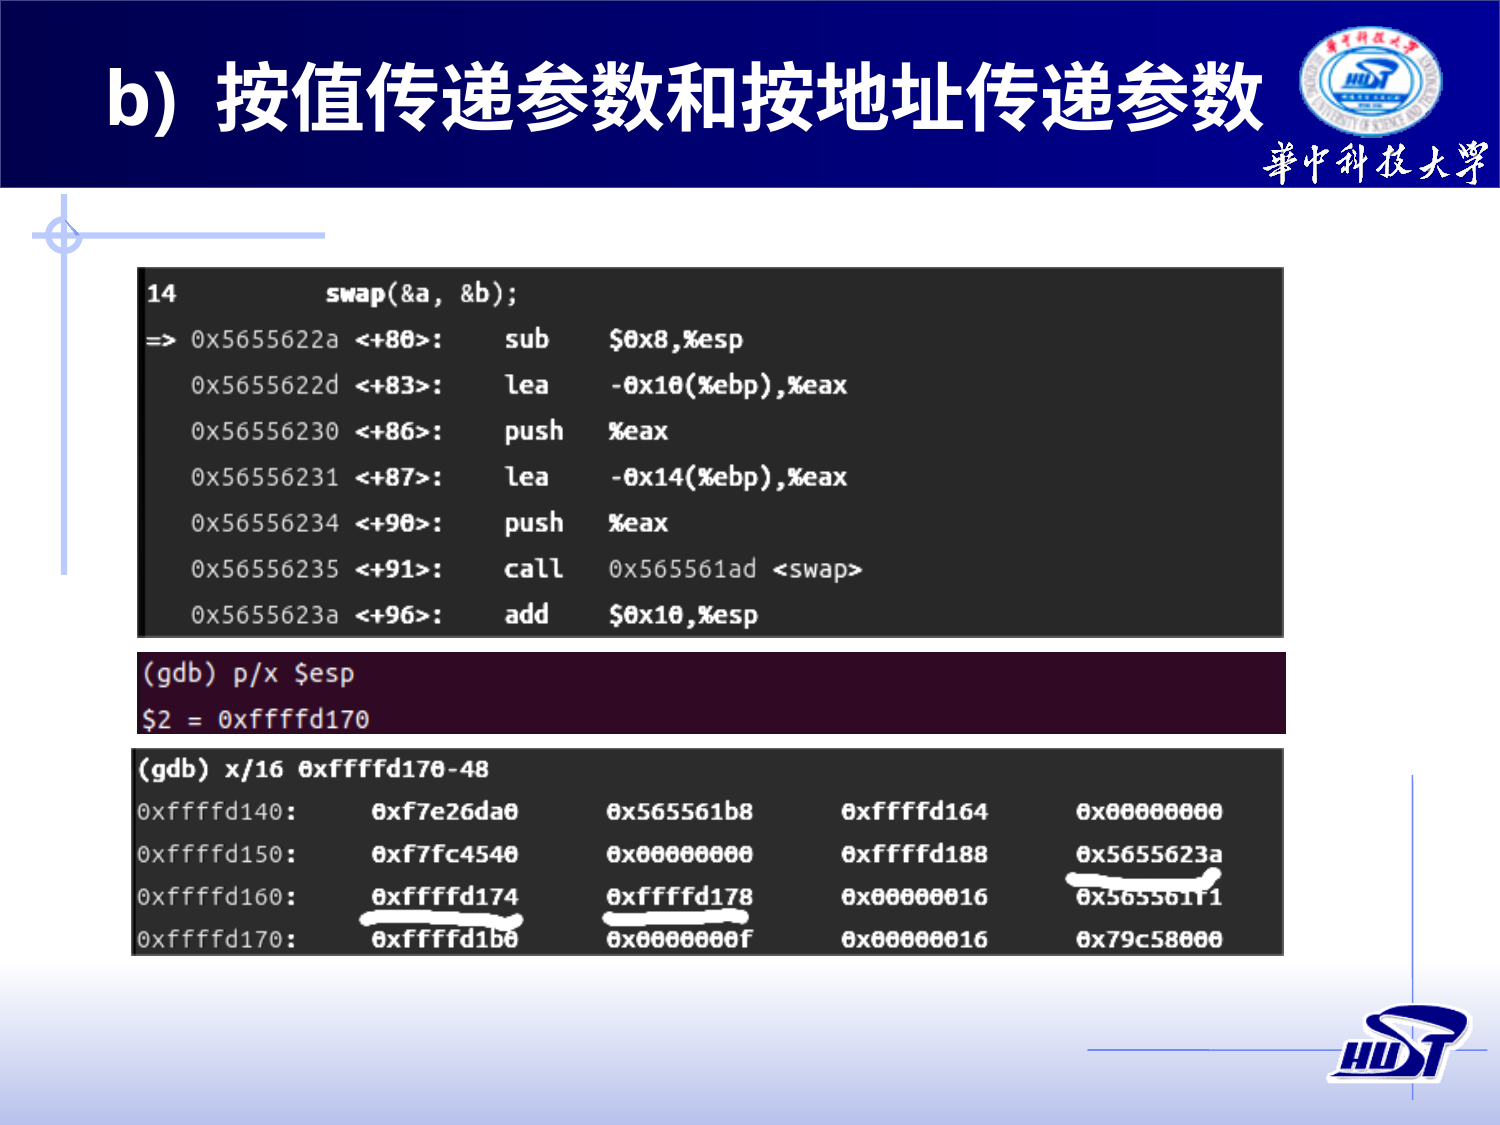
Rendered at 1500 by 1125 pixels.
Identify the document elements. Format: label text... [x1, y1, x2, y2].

picture [137, 652, 1286, 735]
text_box b) 按值传递参数和按地址传递参数 [89, 42, 1308, 148]
picture [1262, 140, 1488, 185]
picture [137, 266, 1284, 639]
picture [1299, 26, 1443, 138]
picture [130, 748, 1284, 956]
